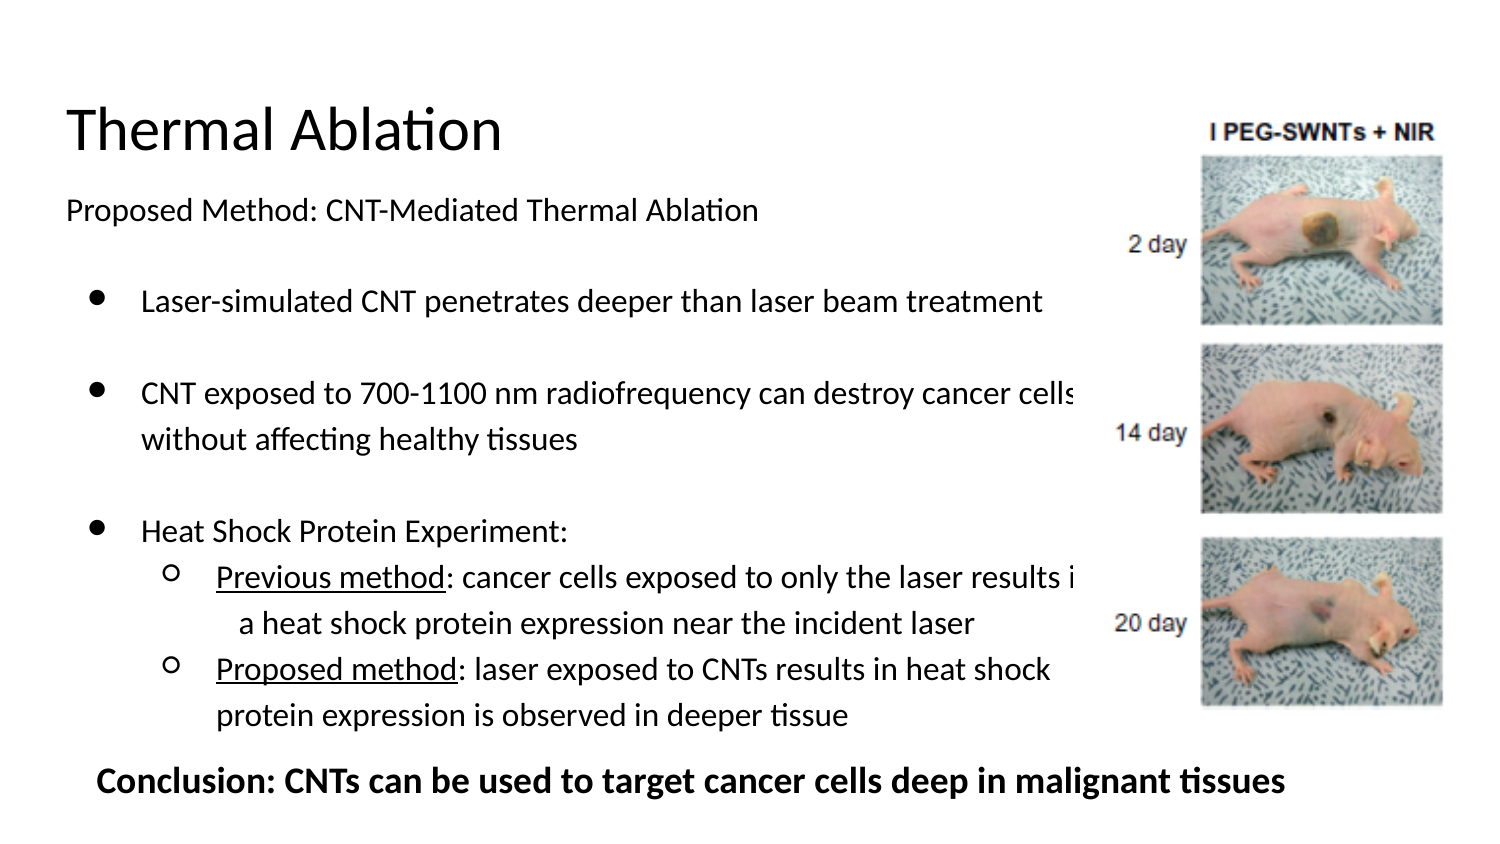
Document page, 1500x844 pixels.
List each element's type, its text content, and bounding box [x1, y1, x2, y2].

picture [1073, 89, 1459, 728]
list Proposed Method: CNT-Mediated Thermal Ablation Laser-simulated CNT penetrates deeper than laser beam treatment CNT exposed to 700-1100 nm radiofrequency can destroy cancer cells without affecting healthy tissues Heat Shock Protein Experiment: Previous method: cancer cells exposed to only the laser results in a heat shock protein expression near the incident laser Proposed method: laser exposed to CNTs results in heat shock protein expression is observed in deeper tissue [51, 166, 1068, 728]
title Thermal Ablation [51, 72, 1449, 166]
text_box Conclusion: CNTs can be used to target cancer cells deep in malignant tissues [81, 751, 1351, 800]
